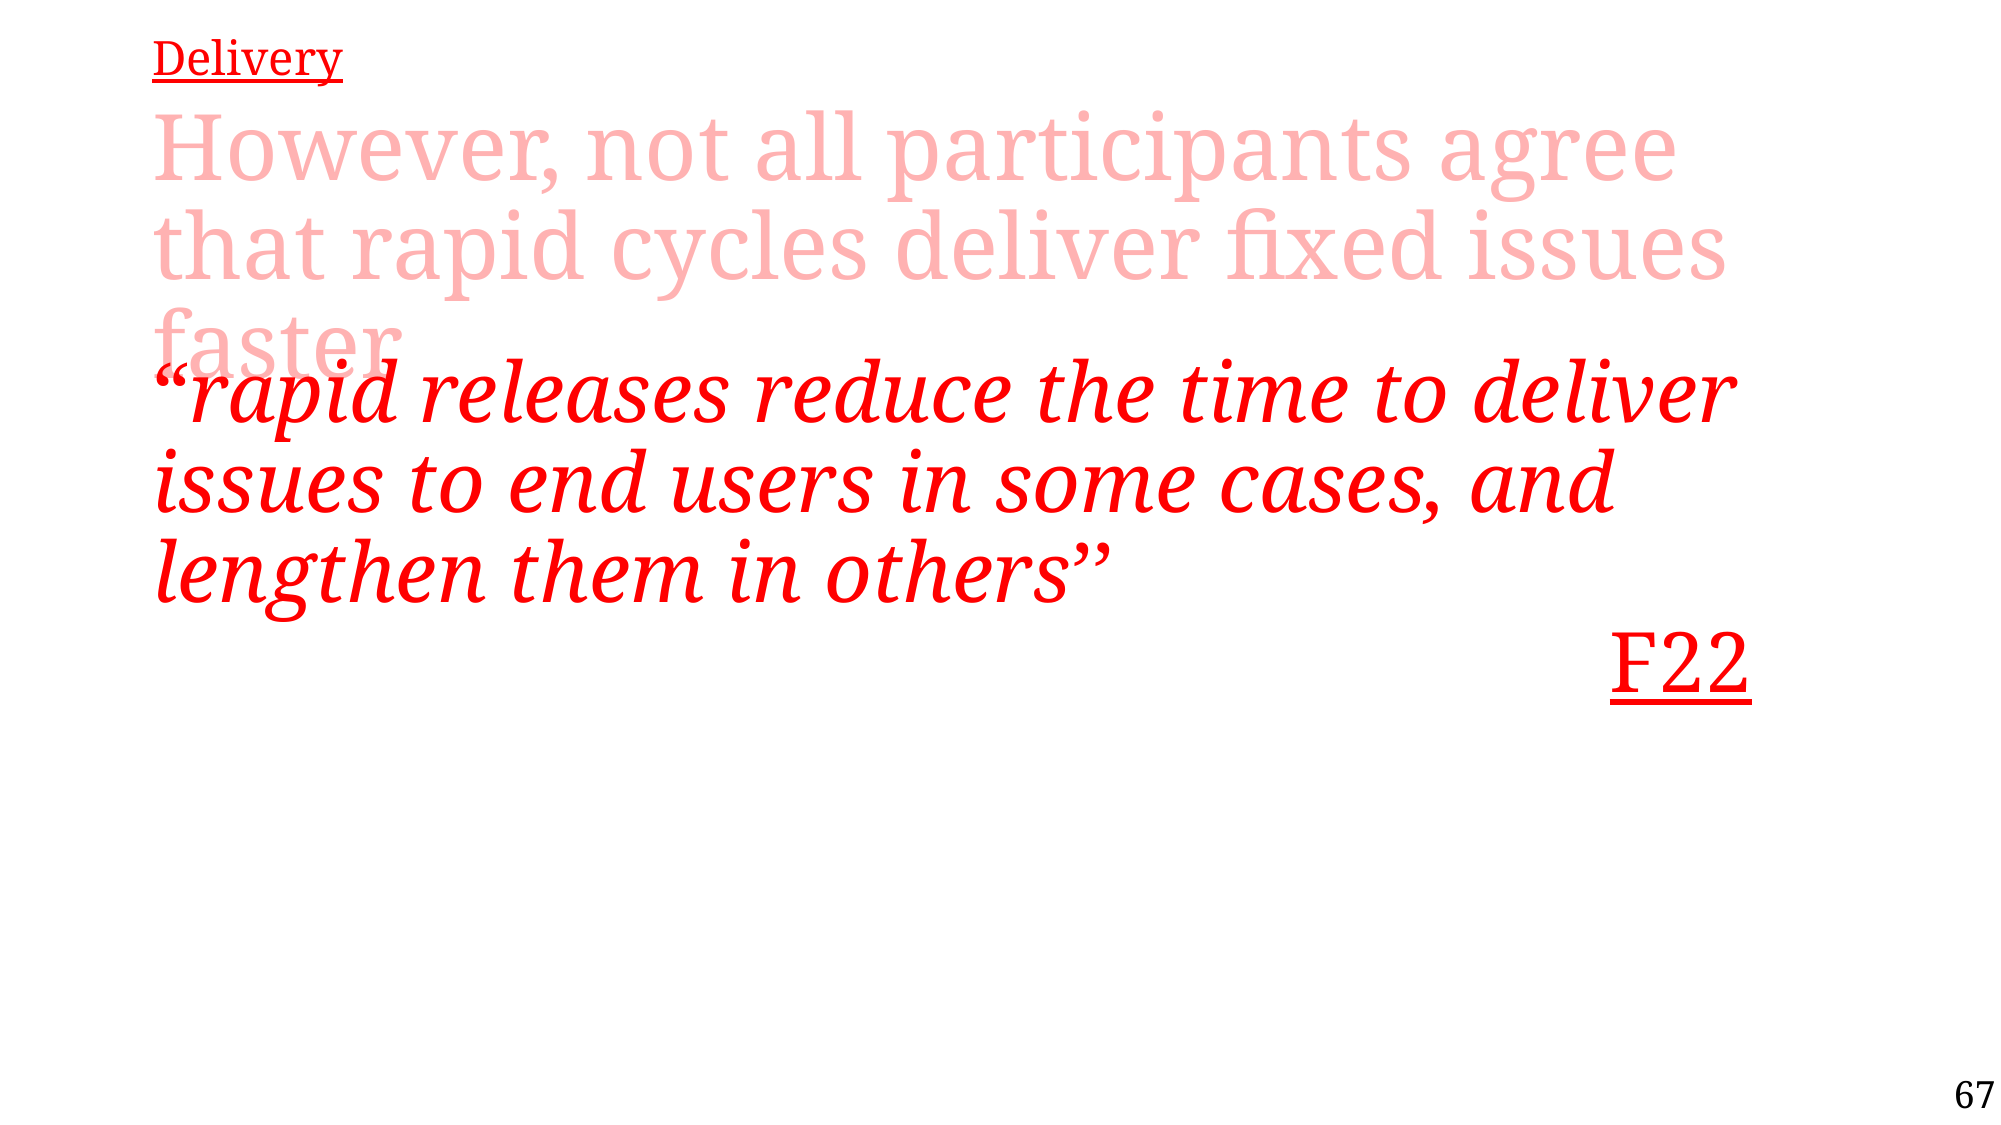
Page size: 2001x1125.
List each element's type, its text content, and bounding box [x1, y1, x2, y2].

text_box 67 [1939, 1063, 2000, 1124]
list Delivery [137, 27, 1863, 94]
title However, not all participants agree that rapid cycles deliver fixed issues faster [137, 94, 1863, 329]
text_box “rapid releases reduce the time to deliver issues to end users in some cases, and lengthen them in others’’ F22 [137, 342, 1863, 723]
